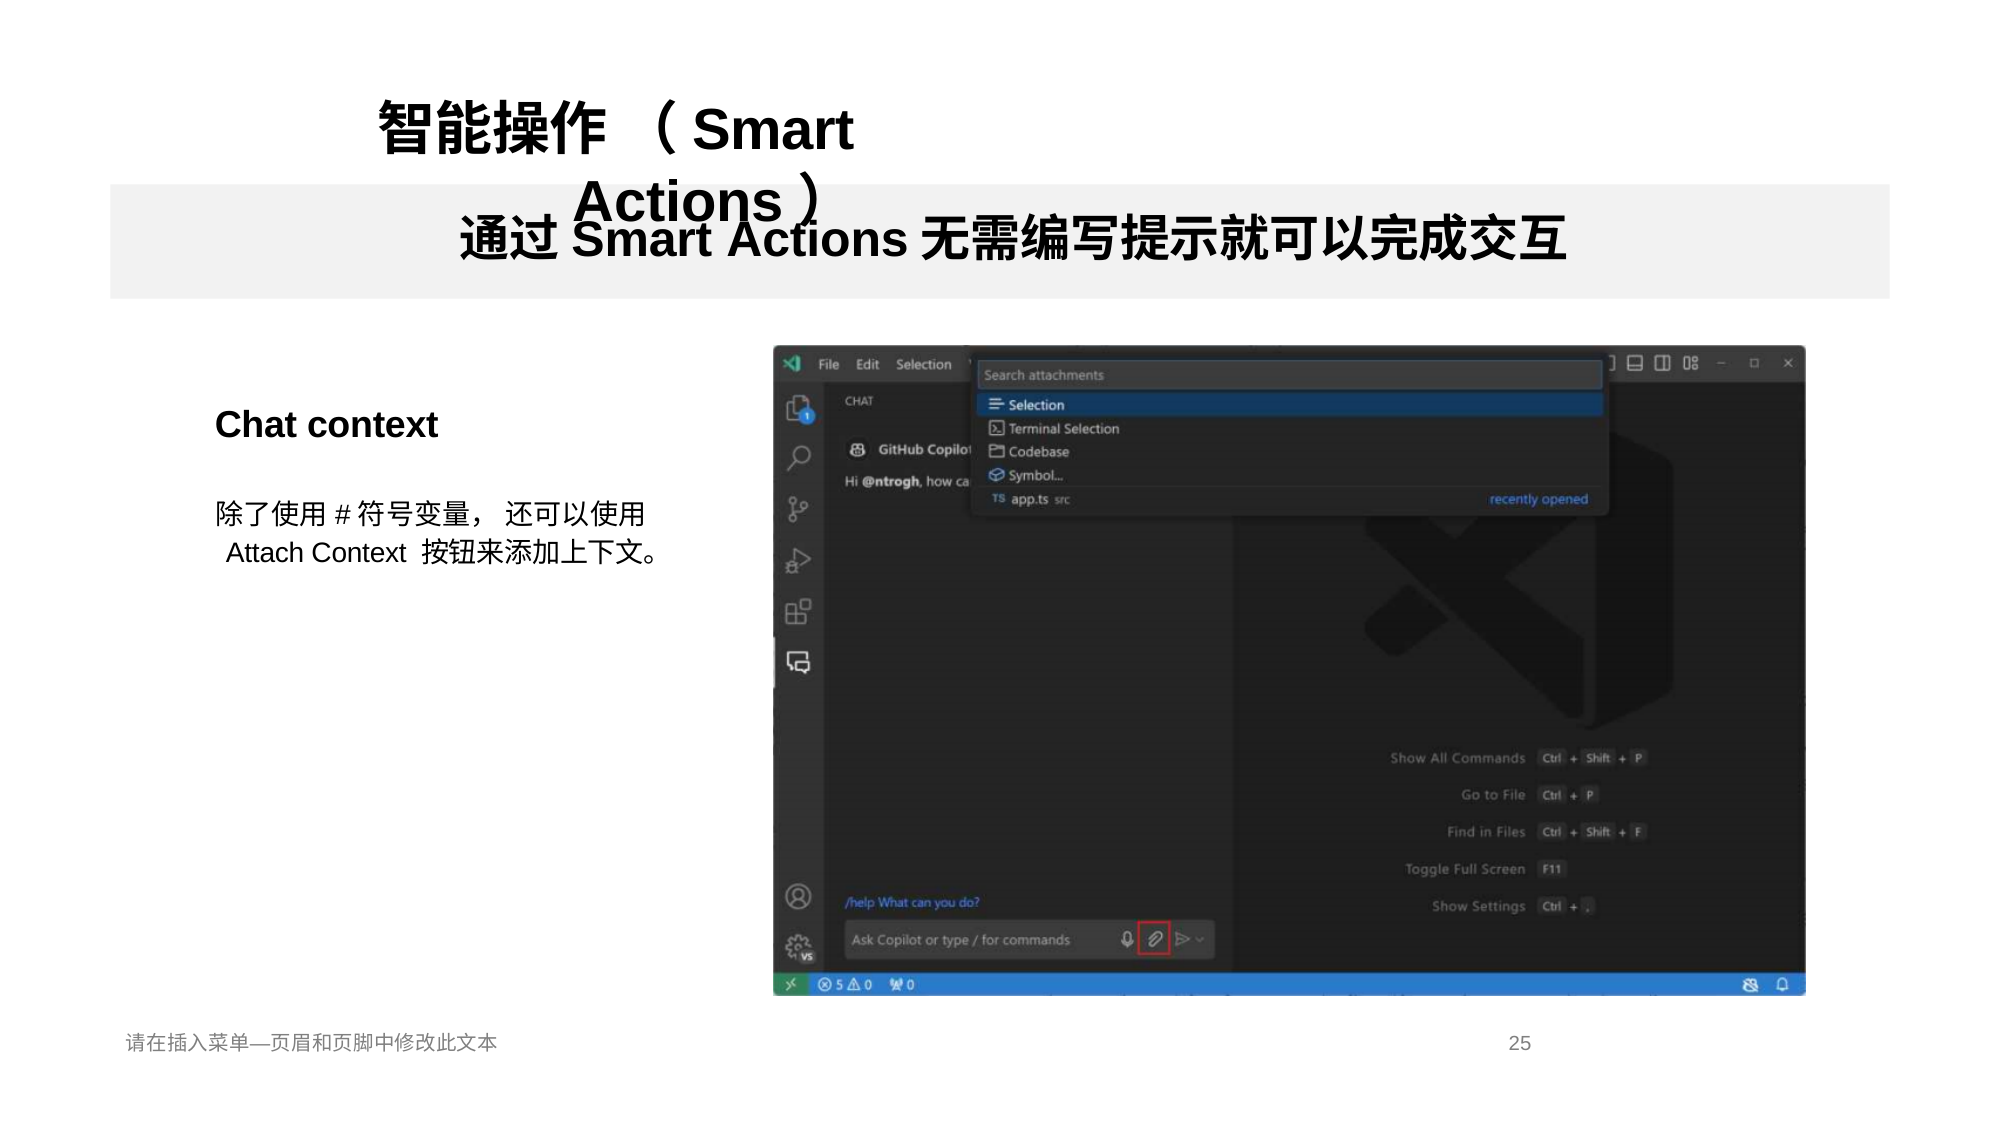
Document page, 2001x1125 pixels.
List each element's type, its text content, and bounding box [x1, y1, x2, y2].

picture [773, 345, 1806, 996]
text_box 通过Smart Actions无需编写提示就可以完成交互 [110, 184, 1890, 299]
text_box Chat context 除了使用#符号变量， 还可以使用 Attach Context 按钮来添加上下文。 [211, 405, 672, 570]
text_box 智能操作 （Smart Actions） [125, 86, 855, 162]
text_box 请在插入菜单—页眉和页脚中修改此文本 25 [124, 1025, 1877, 1055]
